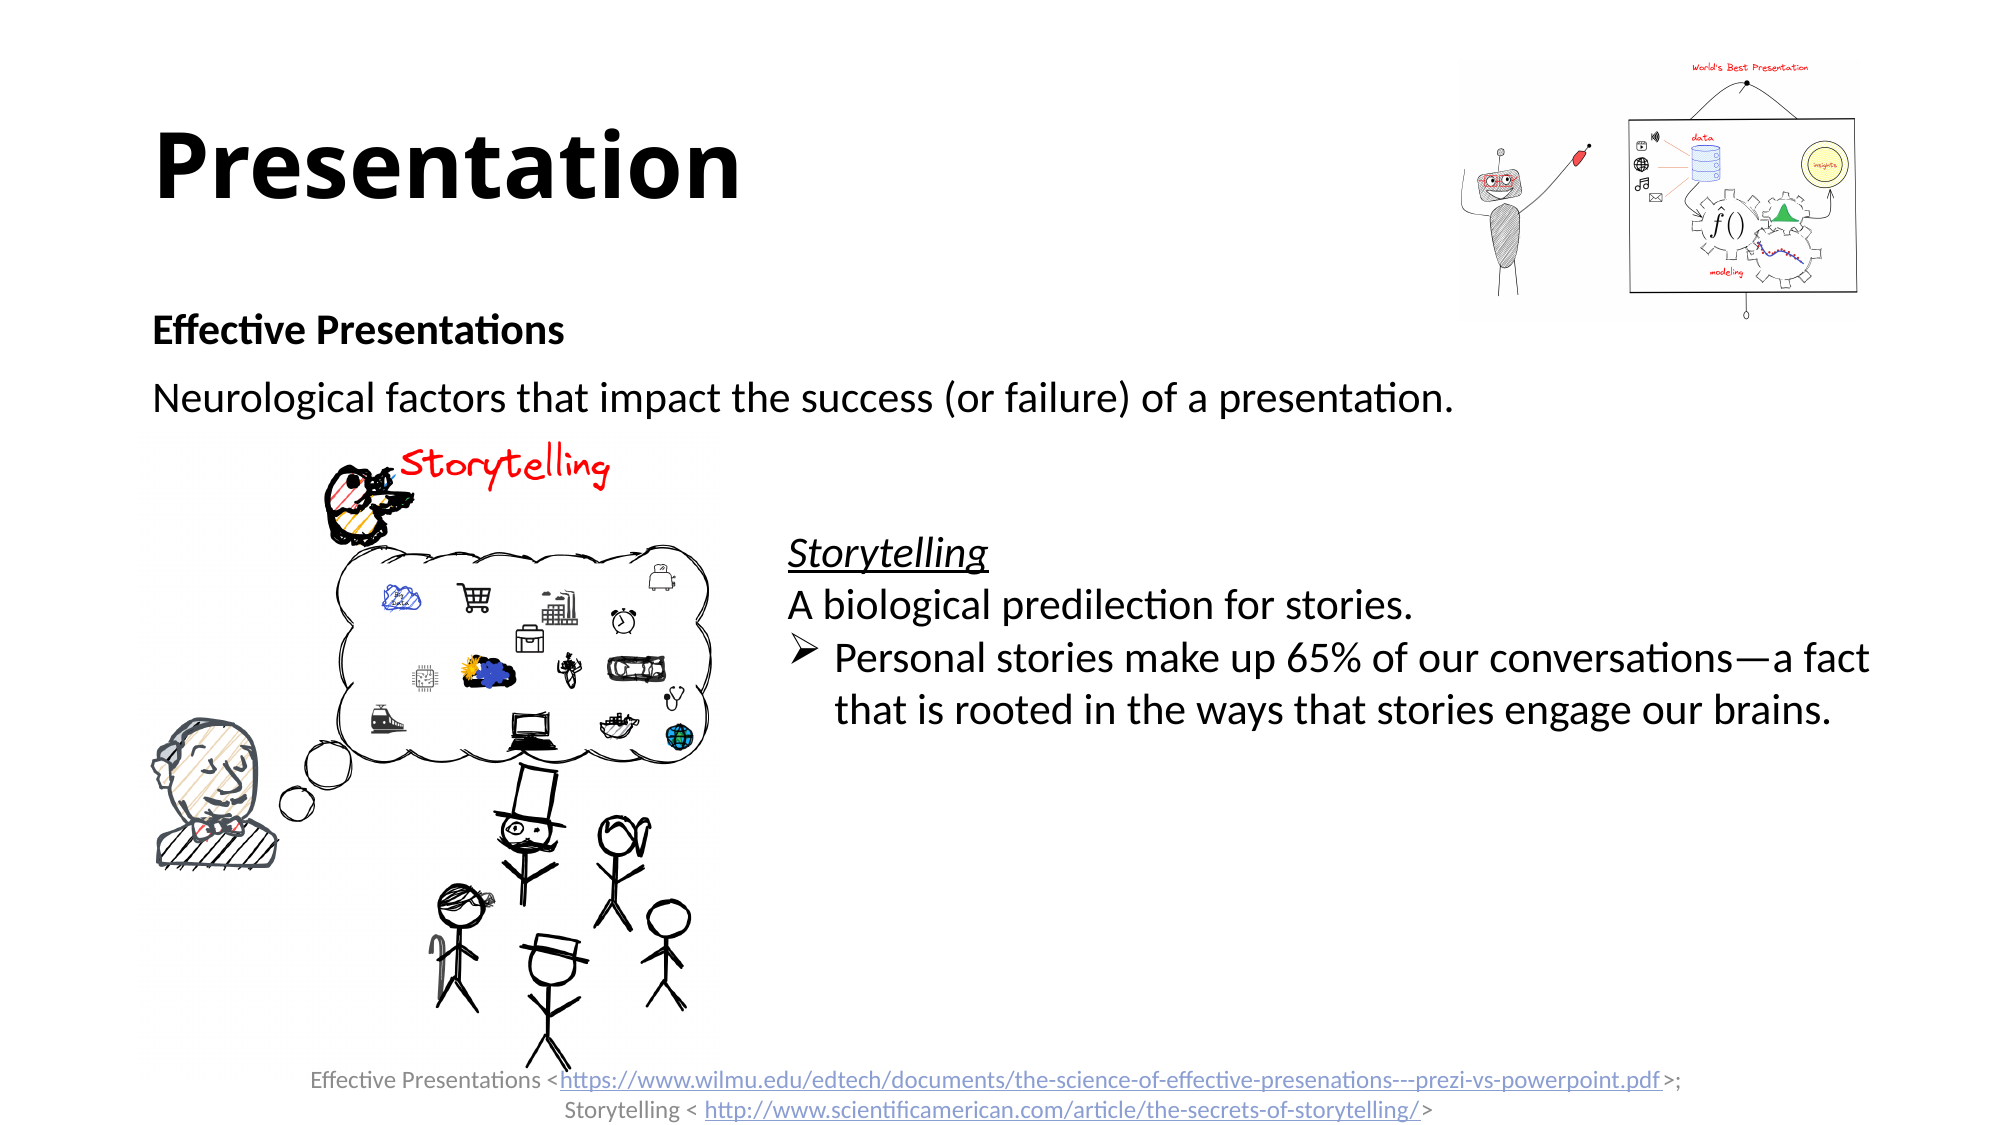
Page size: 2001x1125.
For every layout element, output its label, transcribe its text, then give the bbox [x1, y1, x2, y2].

picture [138, 427, 725, 1084]
footer Effective Presentations <https://www.wilmu.edu/edtech/documents/the-science-of-effective-presenations---prezi-vs-powerpoint.pdf>; Storytelling < http://www.scientificamerican.com/article/the-secrets-of-storytelling/> [10, 1062, 1988, 1124]
text_box Storytelling A biological predilection for stories. Personal stories make up 65% of our conversations—a fact that is rooted in the ways that stories engage our brains. [772, 515, 1905, 741]
picture [1458, 59, 1860, 322]
title Presentation [137, 59, 1458, 278]
list Effective Presentations Neurological factors that impact the success (or failure) of a presentation. [137, 299, 1863, 1014]
